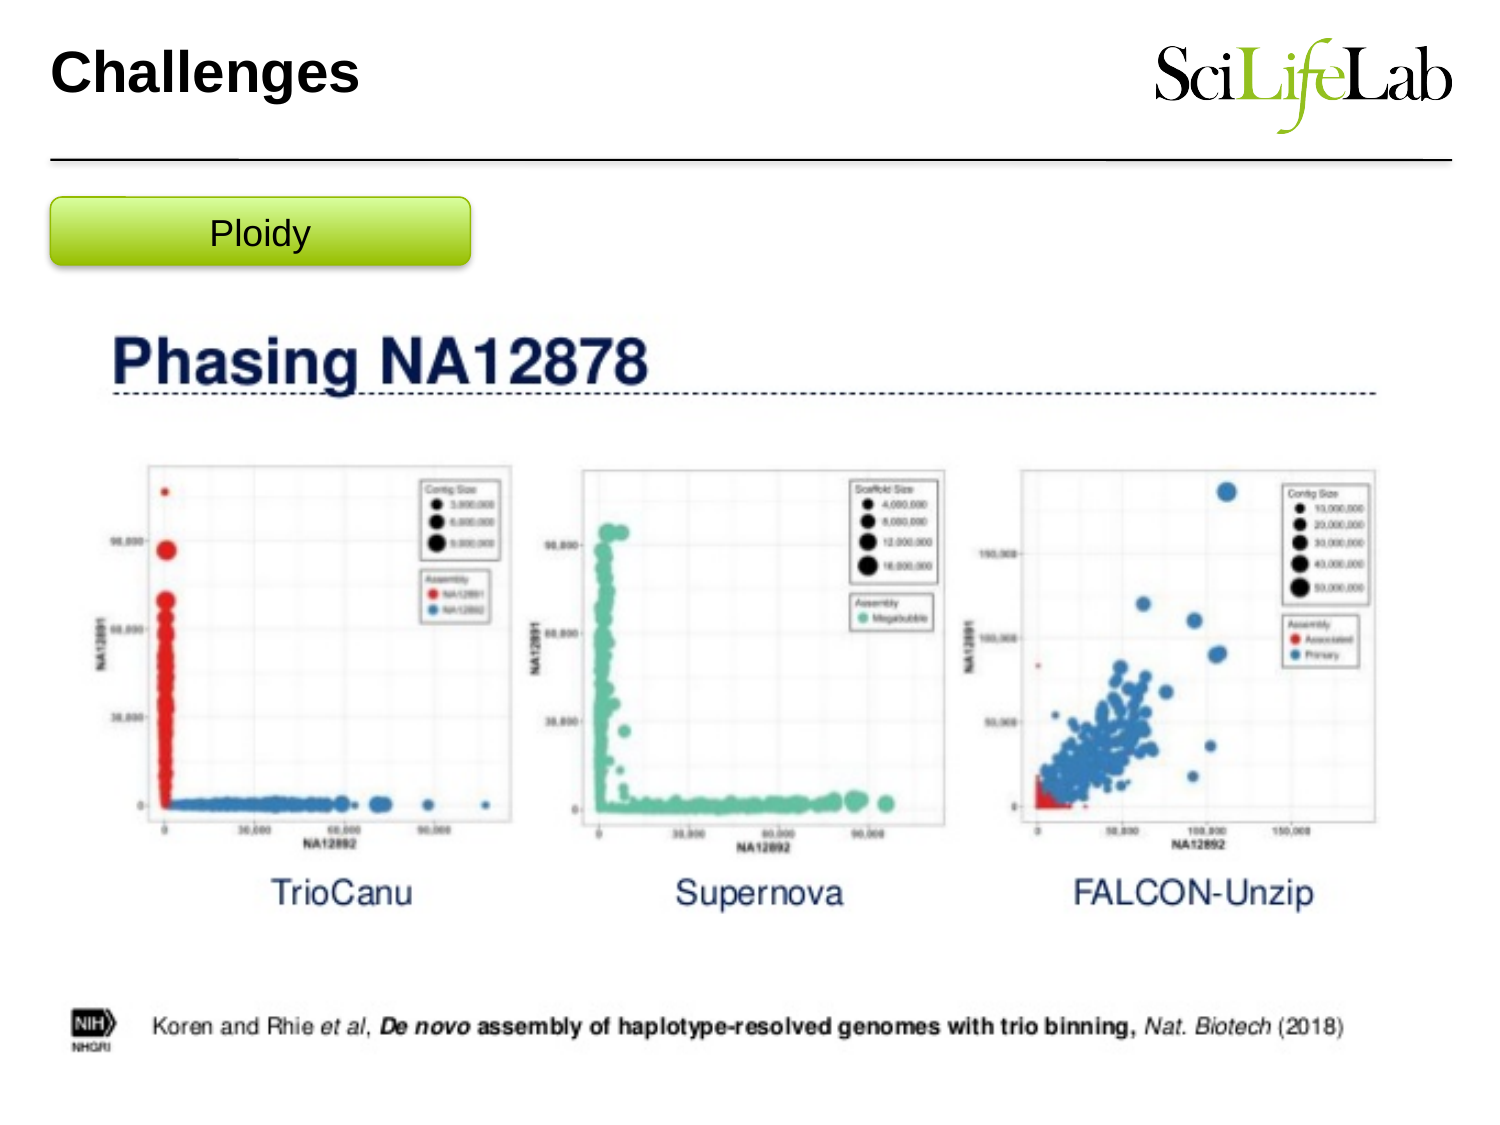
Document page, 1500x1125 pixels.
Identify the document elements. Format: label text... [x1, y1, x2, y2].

text_box Ploidy [49, 196, 472, 266]
picture [45, 281, 1447, 1070]
title Challenges [50, 34, 1452, 139]
